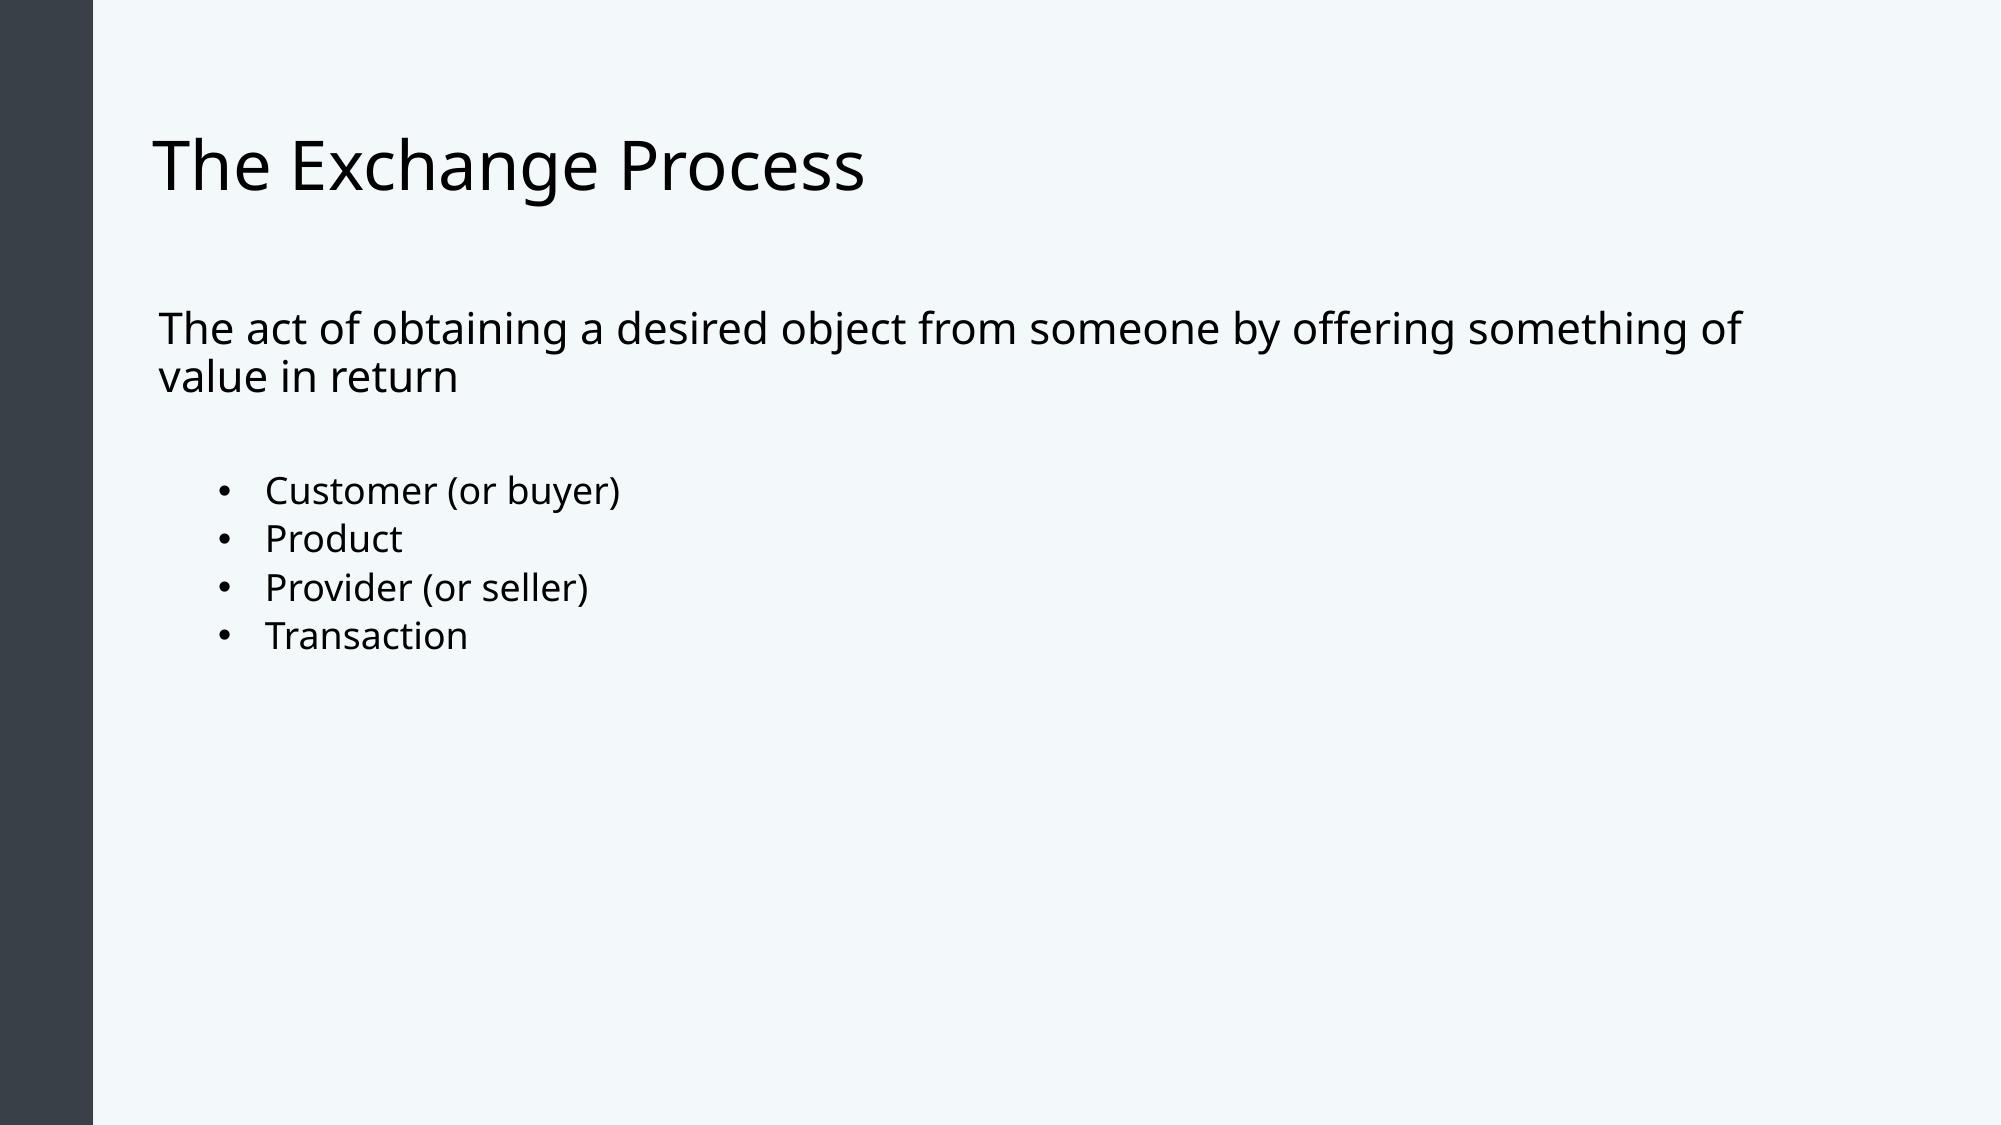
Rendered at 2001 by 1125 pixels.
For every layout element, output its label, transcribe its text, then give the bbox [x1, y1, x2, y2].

title The Exchange Process [137, 59, 1863, 278]
list The act of obtaining a desired object from someone by offering something of value in return Customer (or buyer) Product Provider (or seller) Transaction [137, 299, 1863, 1014]
